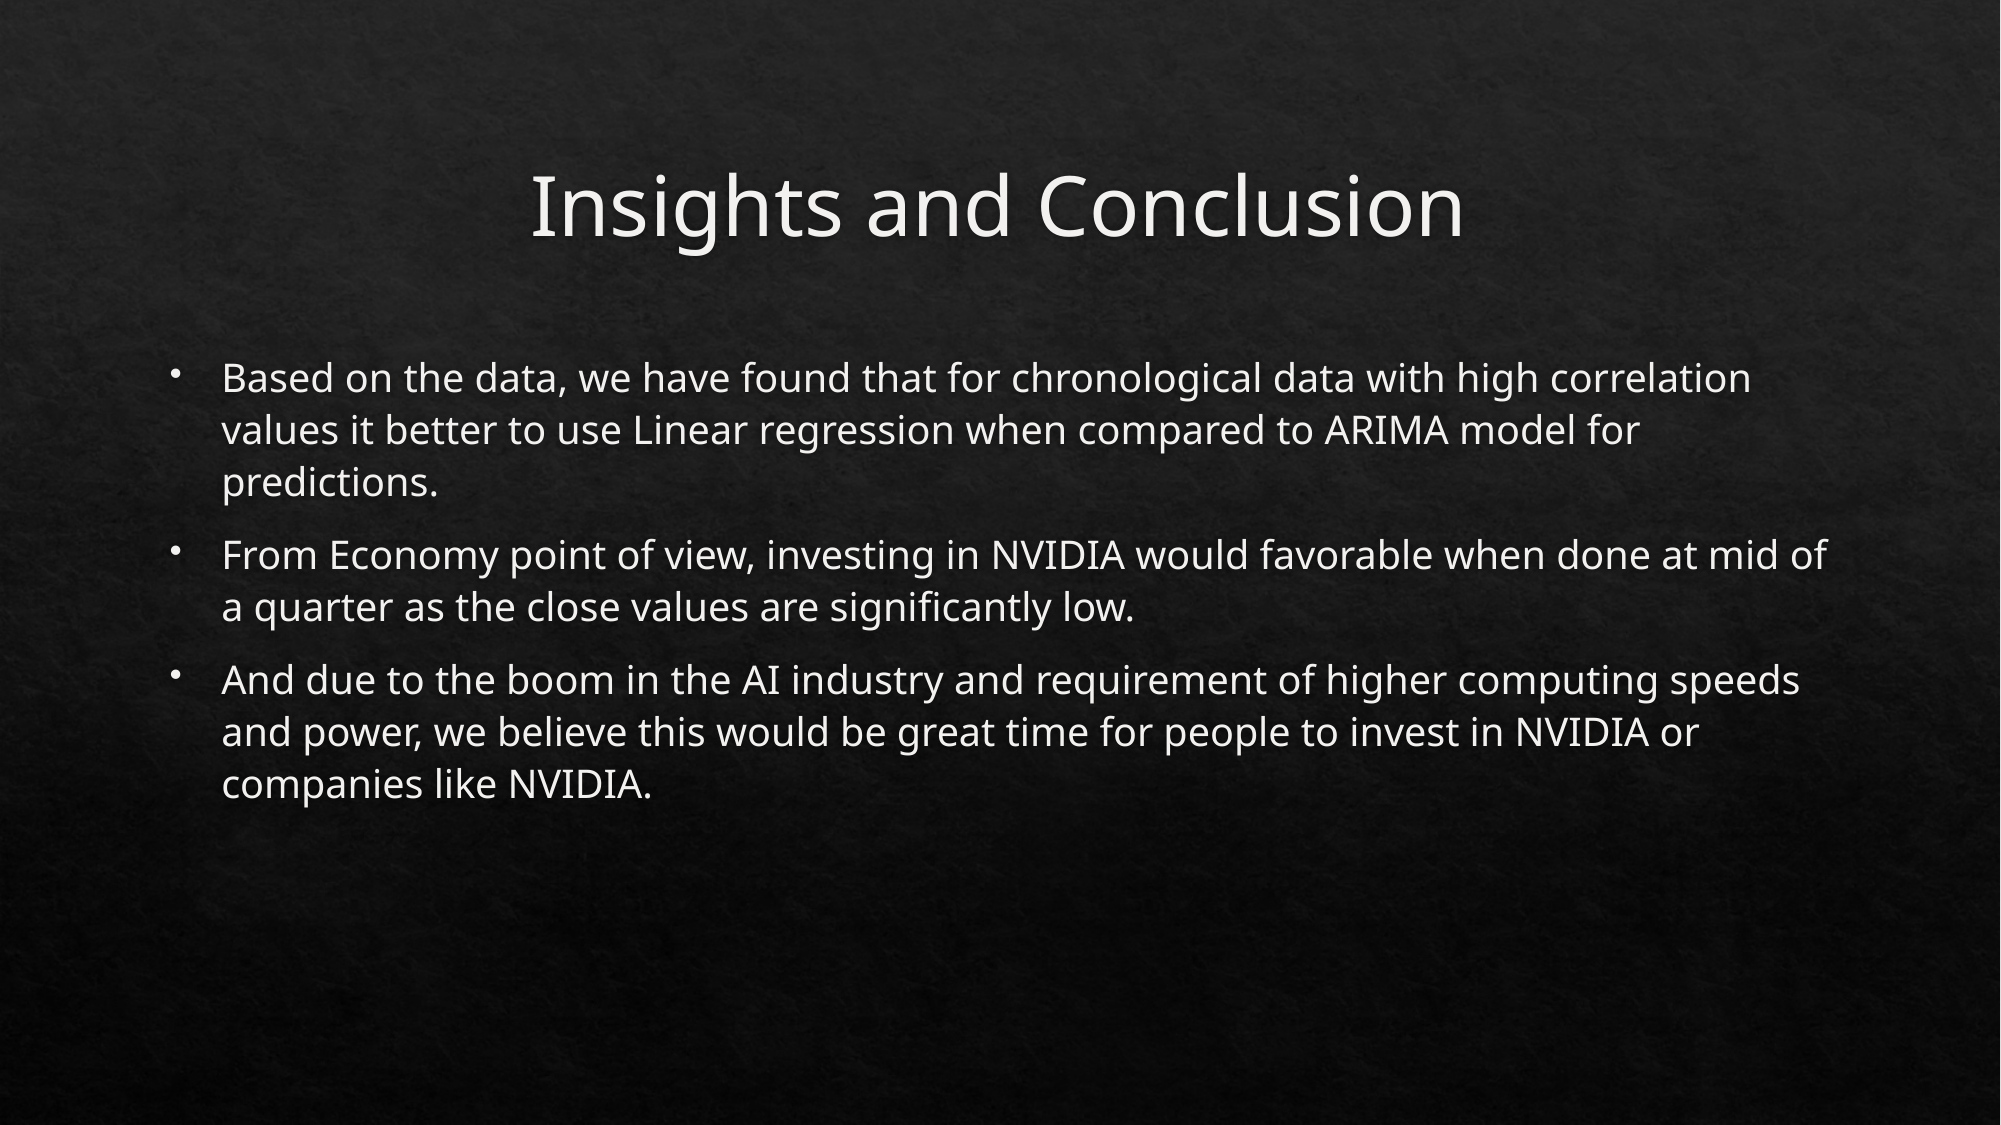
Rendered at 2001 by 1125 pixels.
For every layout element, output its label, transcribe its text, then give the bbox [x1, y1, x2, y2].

list Based on the data, we have found that for chronological data with high correlation values it better to use Linear regression when compared to ARIMA model for predictions. From Economy point of view, investing in NVIDIA would favorable when done at mid of a quarter as the close values are significantly low. And due to the boom in the AI industry and requirement of higher computing speeds and power, we believe this would be great time for people to invest in NVIDIA or companies like NVIDIA. [149, 340, 1849, 950]
title Insights and Conclusion [149, 99, 1849, 307]
